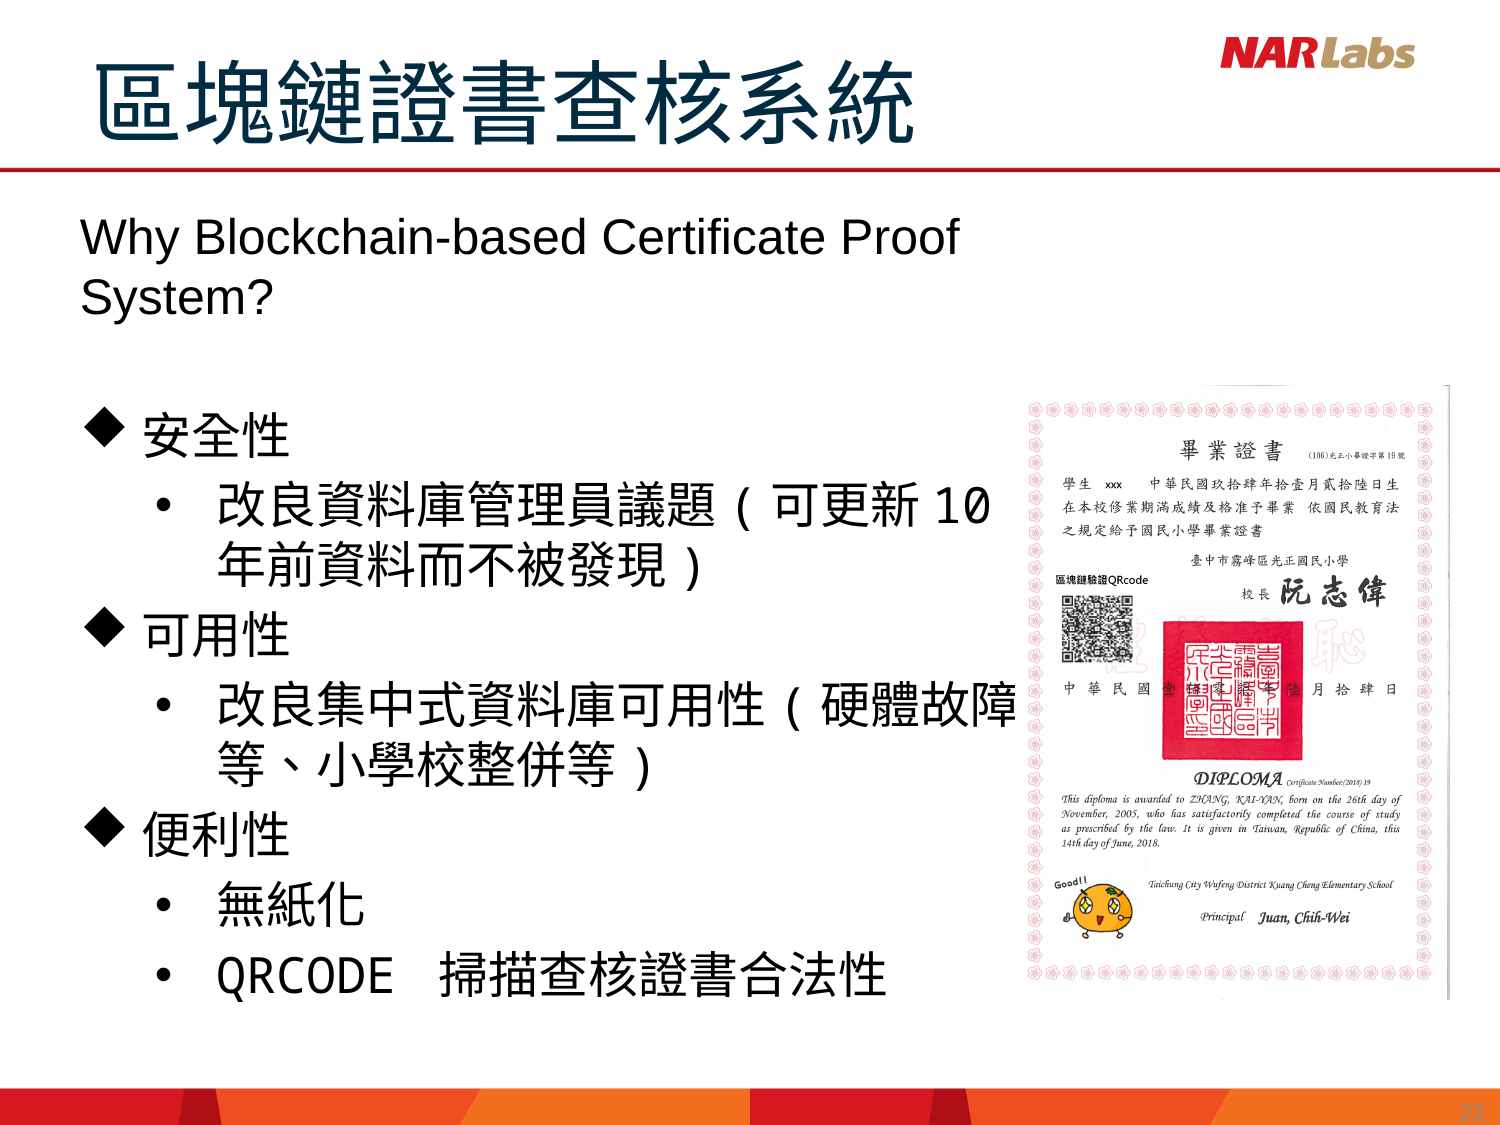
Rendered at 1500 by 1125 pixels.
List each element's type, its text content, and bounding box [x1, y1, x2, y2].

text_box Why Blockchain-based Certificate Proof System? 安全性 改良資料庫管理員議題(可更新10年前資料而不被發現) 可用性 改良集中式資料庫可用性(硬體故障等、小學校整併等) 便利性 無紙化 QRCODE 掃描查核證書合法性 [52, 196, 1046, 1000]
title 區塊鏈證書查核系統 [76, 7, 1427, 196]
text_box 22 [1405, 1081, 1500, 1125]
picture [0, 0, 1500, 1125]
